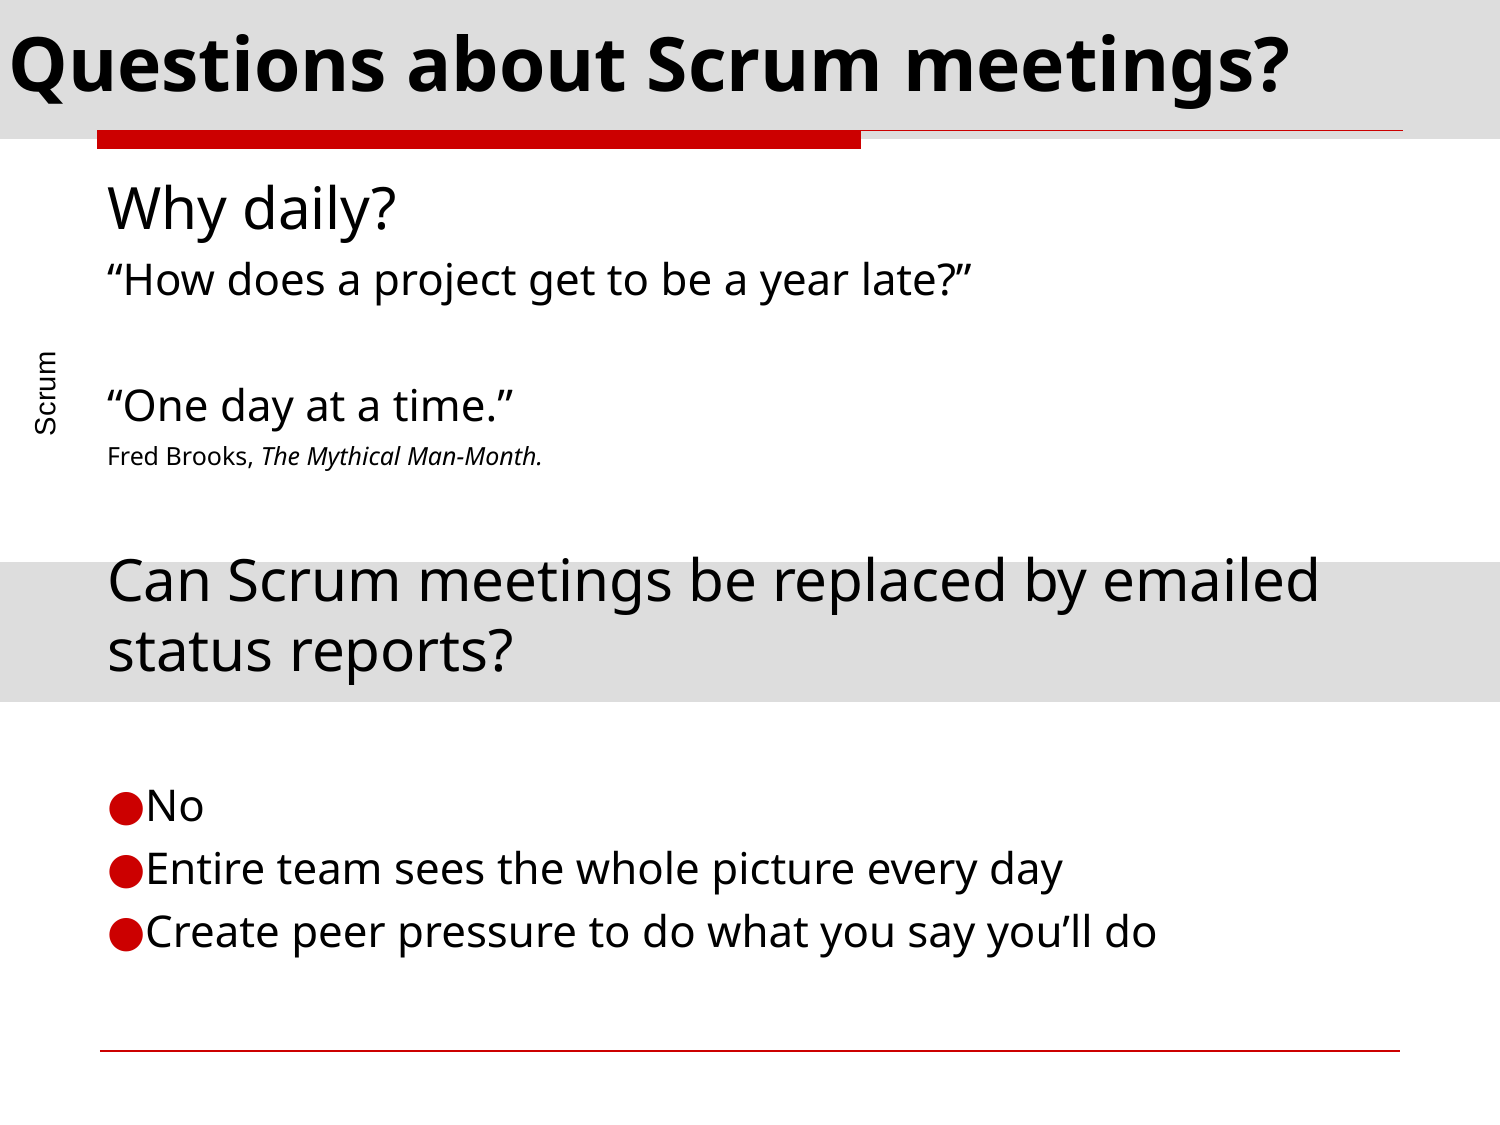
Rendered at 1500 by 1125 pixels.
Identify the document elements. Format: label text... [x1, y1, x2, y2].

picture [0, 115, 1500, 1125]
list Why daily? “How does a project get to be a year late?” “One day at a time.” Fred Brooks, The Mythical Man-Month. Can Scrum meetings be replaced by emailed status reports? No Entire team sees the whole picture every day Create peer pressure to do what you say you’ll do [98, 162, 1417, 1031]
title Questions about Scrum meetings? [88, 0, 1500, 115]
text_box Scrum [0, 0, 88, 788]
